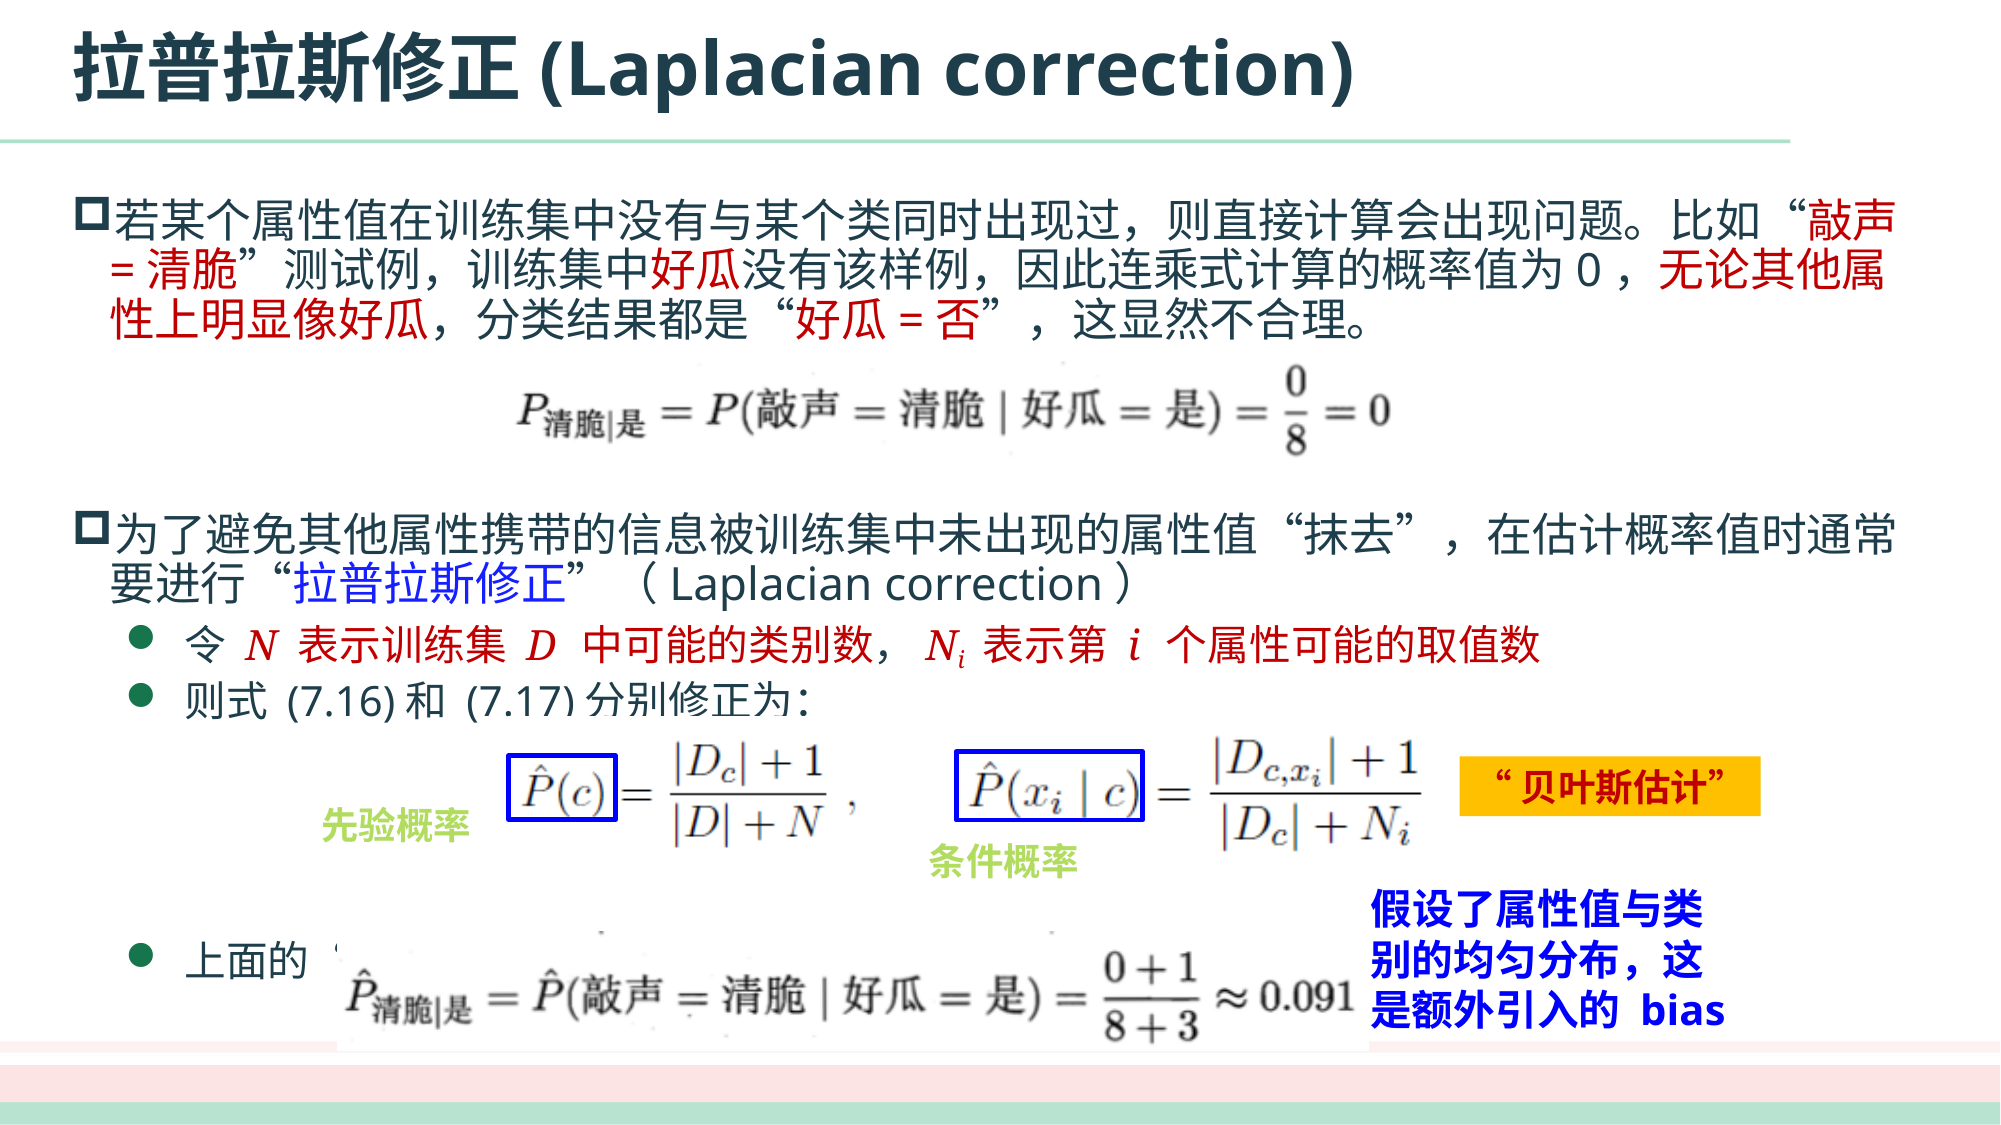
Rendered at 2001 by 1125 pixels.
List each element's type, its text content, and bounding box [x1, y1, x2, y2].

text_box 条件概率 [913, 830, 1094, 891]
text_box 先验概率 [306, 794, 486, 855]
text_box 假设了属性值与类别的均匀分布，这是额外引入的 bias [1368, 883, 1735, 1034]
text_box [508, 755, 616, 820]
text_box [956, 751, 1143, 820]
text_box “贝叶斯估计” [1459, 756, 1761, 817]
picture [0, 0, 2001, 1125]
list 若某个属性值在训练集中没有与某个类同时出现过，则直接计算会出现问题。比如“敲声=清脆”测试例，训练集中好瓜没有该样例，因此连乘式计算的概率值为0，无论其他属性上明显像好瓜，分类结果都是“好瓜=否”，这显然不合理。 为了避免其他属性携带的信息被训练集中未出现的属性值“抹去”，在估计概率值时通常要进行“拉普拉斯修正”（Laplacian correction） 令 N 表示训练集 D 中可能的类别数，Ni 表示第 i 个属性可能的取值数 则式 (7.16)和 (7.17)分别修正为： 上面的“敲声=清脆”测试例可以修正为 [56, 190, 1942, 999]
text_box [951, 717, 1439, 871]
title 拉普拉斯修正(Laplacian correction) [56, 7, 1782, 135]
text_box [507, 716, 877, 855]
